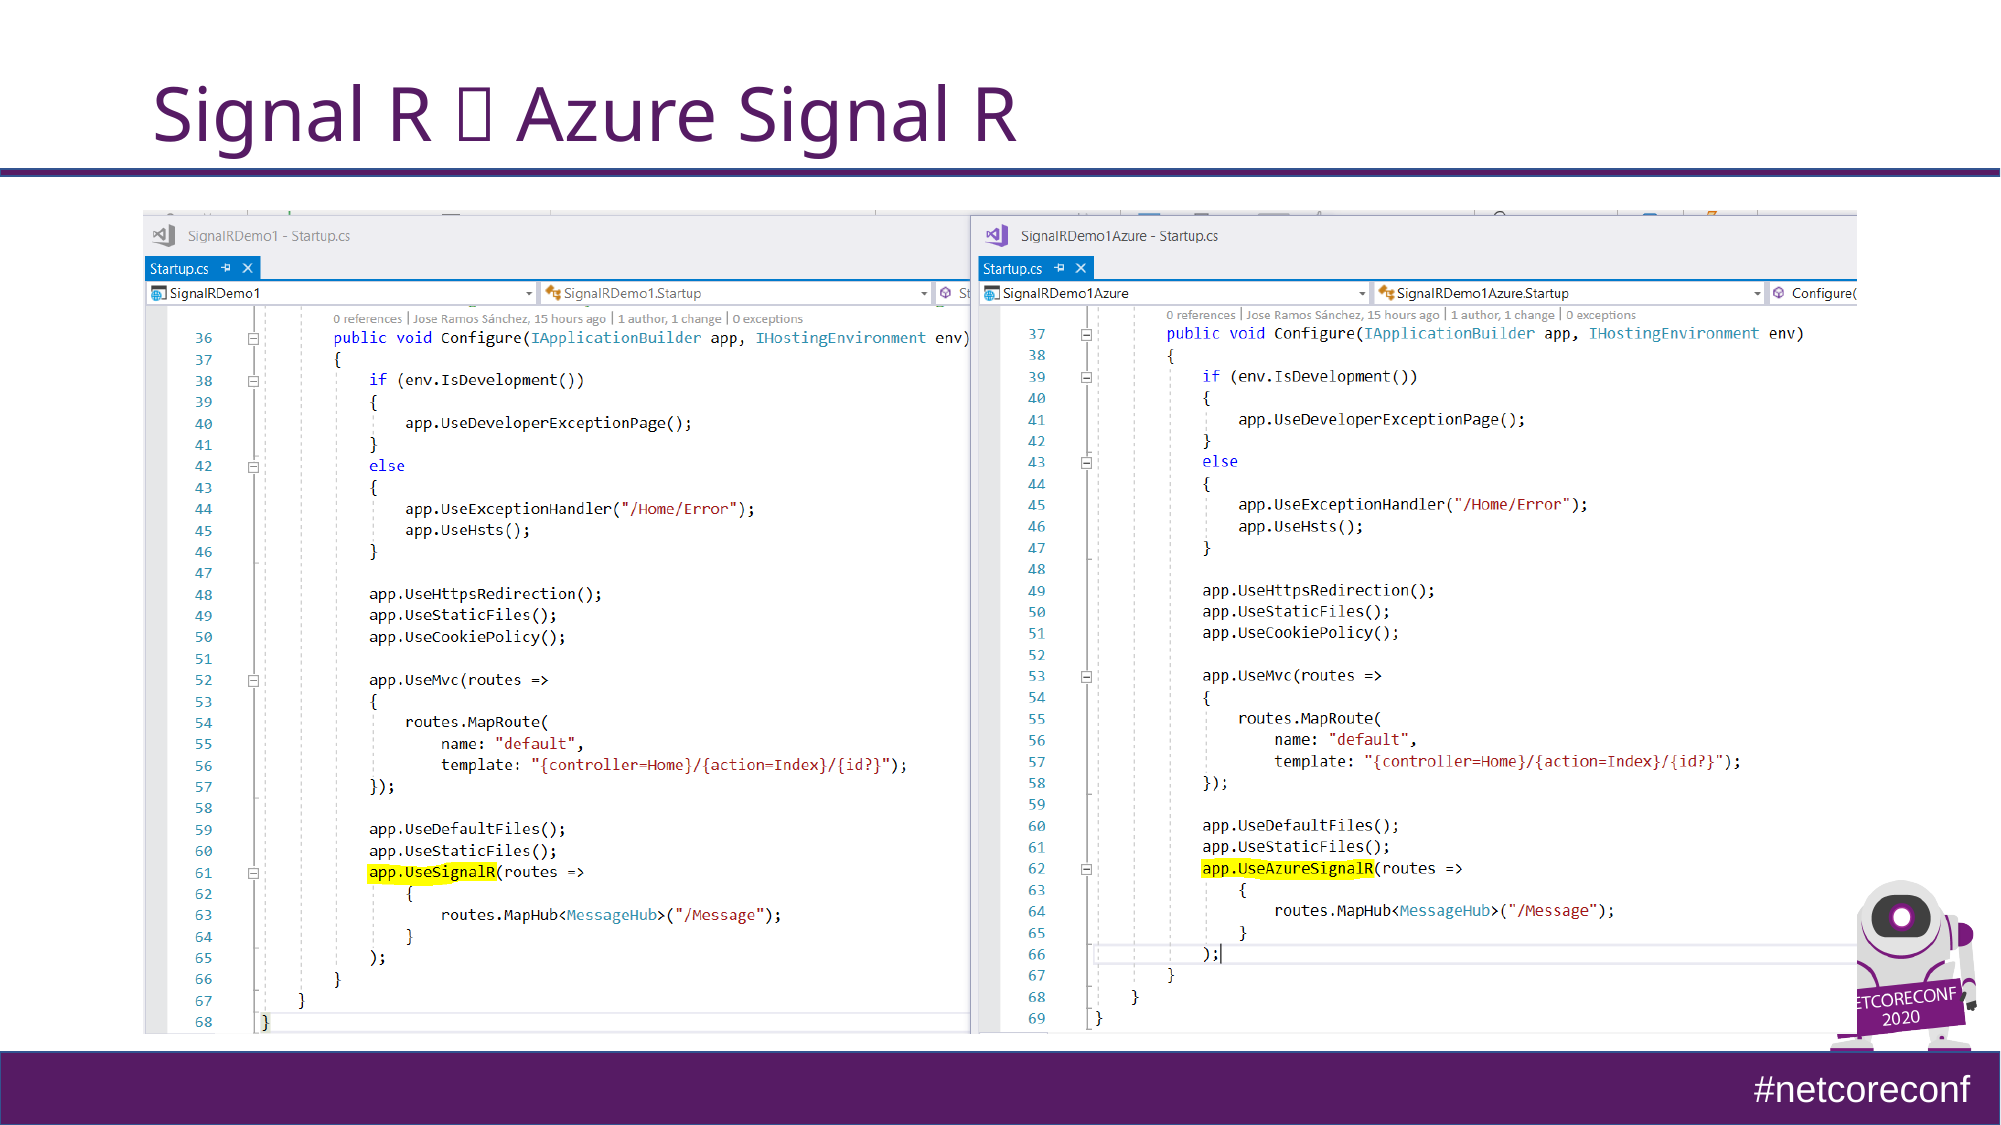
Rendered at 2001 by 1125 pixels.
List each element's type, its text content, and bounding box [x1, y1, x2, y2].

picture [143, 210, 1977, 1051]
title Signal R  Azure Signal R [137, 20, 1863, 213]
